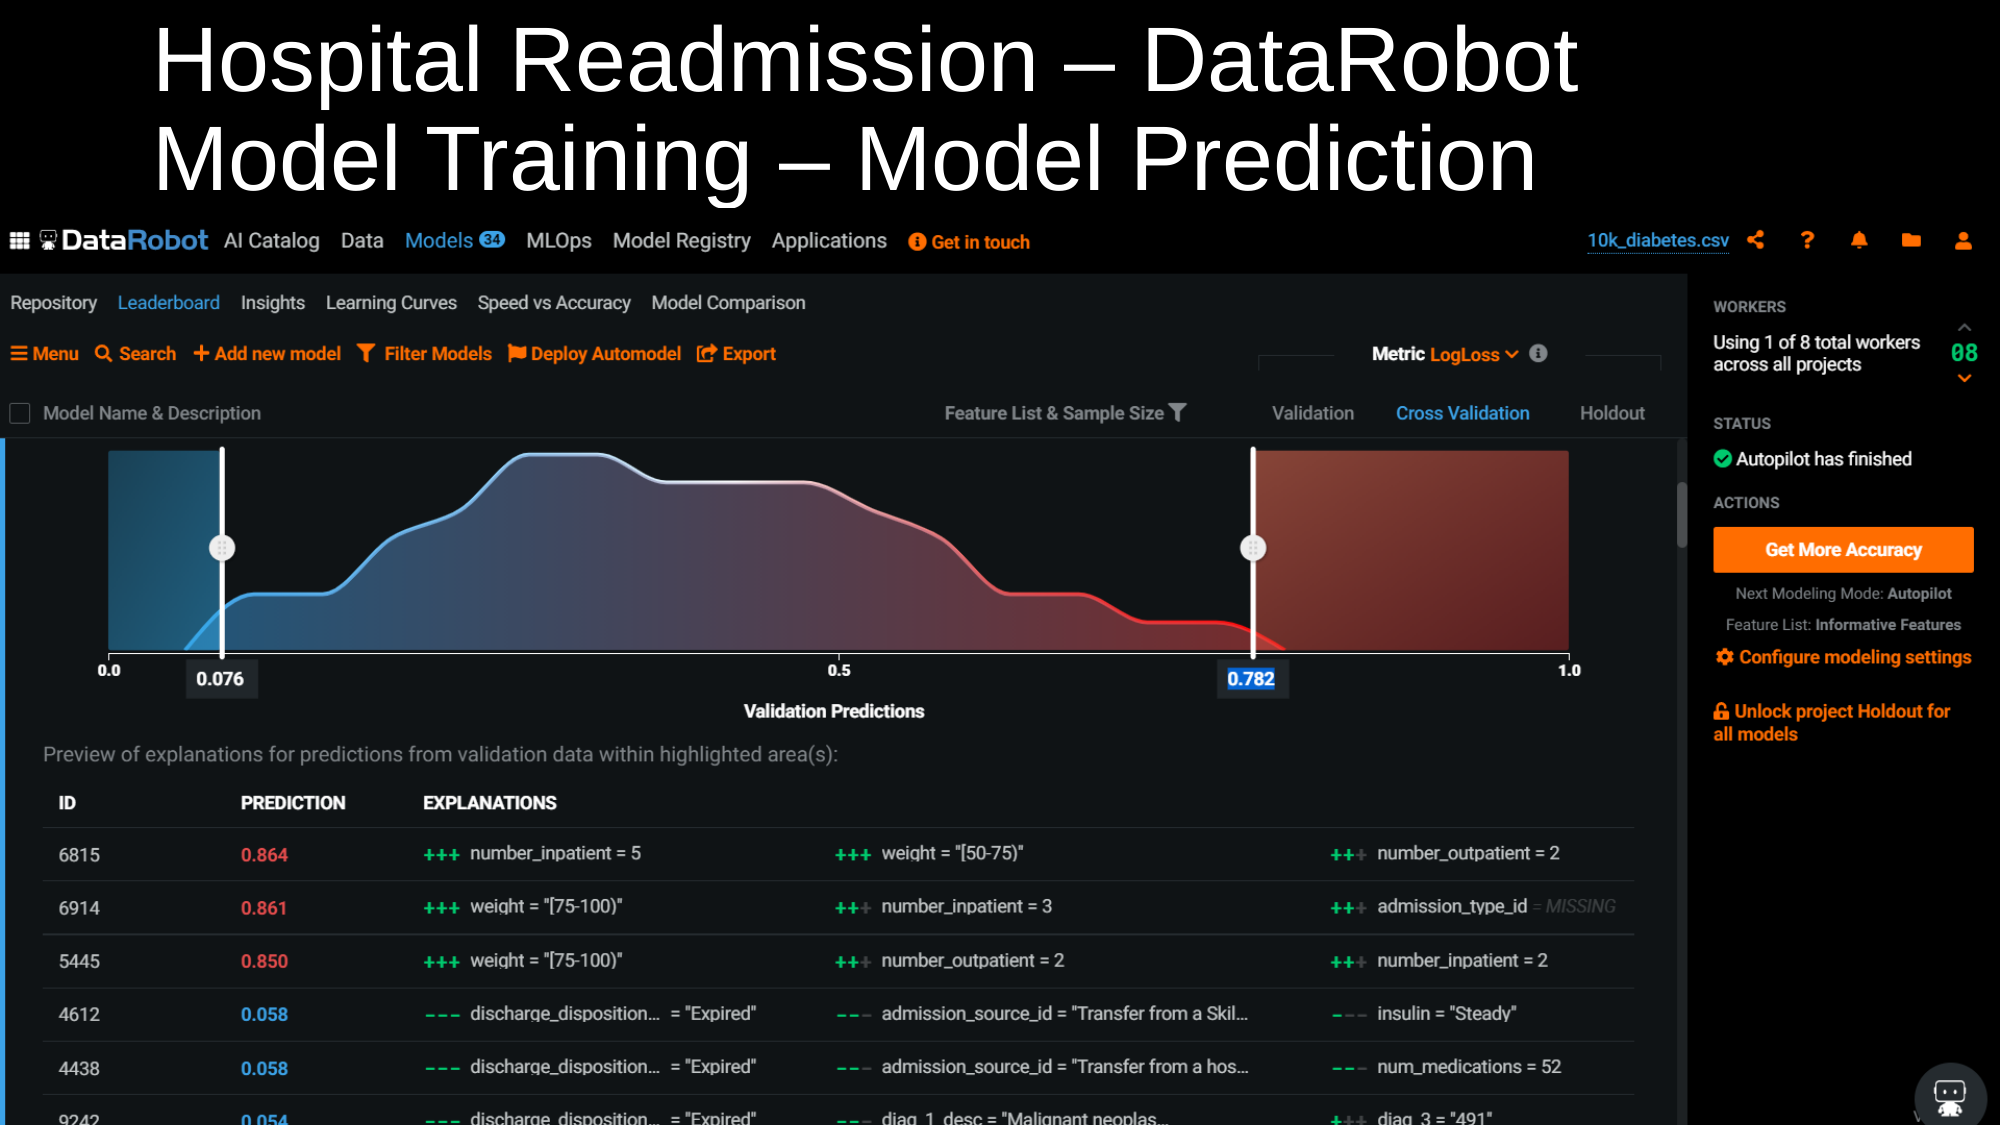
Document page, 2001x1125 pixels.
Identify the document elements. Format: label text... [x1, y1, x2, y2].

title Hospital Readmission – DataRobot Model Training – Model Prediction [137, 3, 1863, 208]
picture [0, 208, 2000, 1125]
